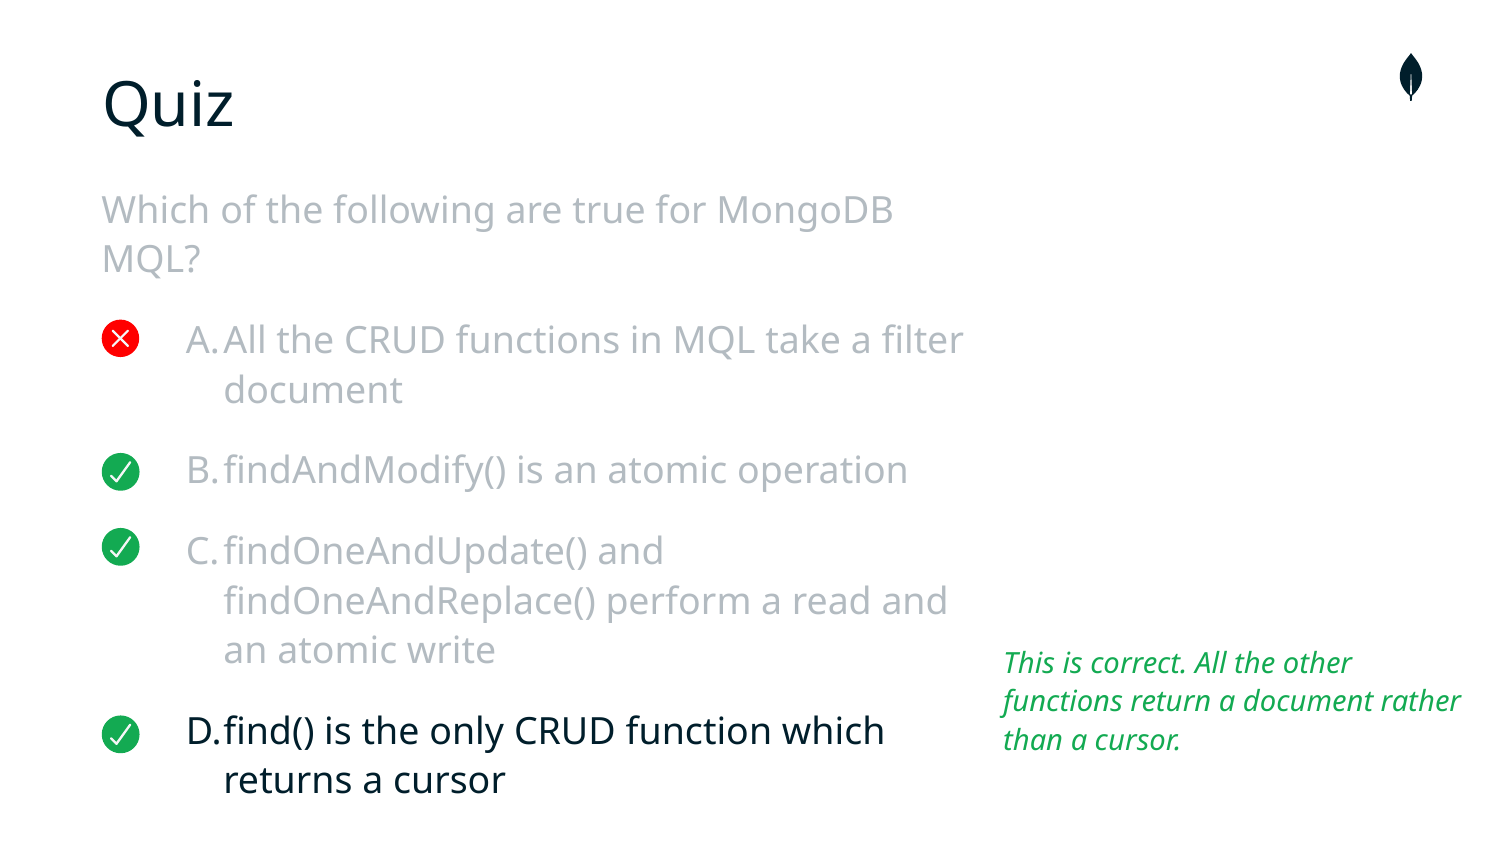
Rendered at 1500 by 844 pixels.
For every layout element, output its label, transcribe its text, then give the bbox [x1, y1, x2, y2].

title Quiz [102, 63, 1326, 140]
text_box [101, 452, 140, 492]
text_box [101, 715, 140, 754]
text_box This is correct. All the other functions return a document rather than a cursor. [988, 625, 1481, 771]
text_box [101, 527, 140, 567]
title Which of the following are true for MongoDB MQL? All the CRUD functions in MQL take a filter document findAndModify() is an atomic operation findOneAndUpdate() and findOneAndReplace() perform a read and an atomic write find() is the only CRUD function which returns a cursor [101, 181, 1002, 680]
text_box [101, 319, 140, 358]
